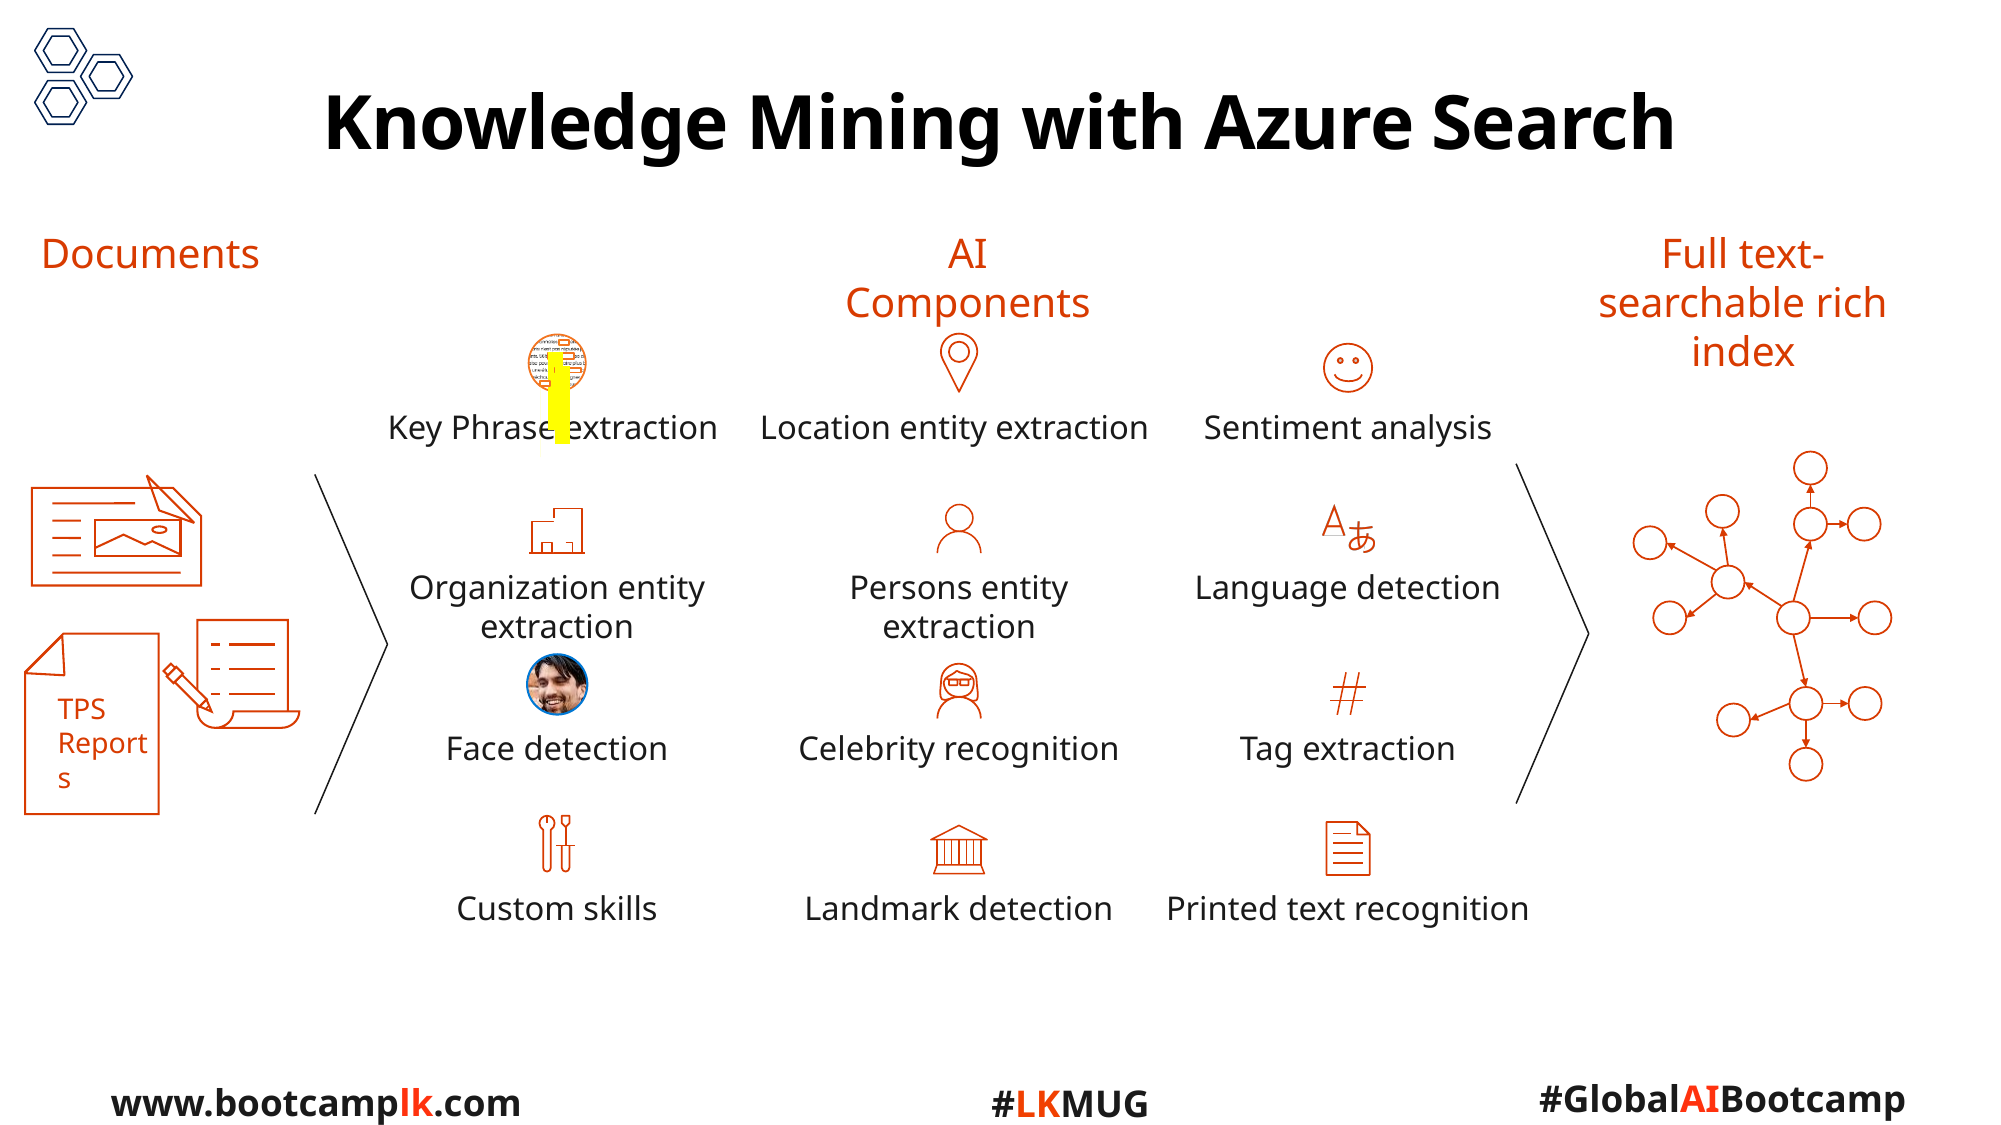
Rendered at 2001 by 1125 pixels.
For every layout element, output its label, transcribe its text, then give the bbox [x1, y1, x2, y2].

picture [526, 654, 588, 715]
text_box Printed text recognition [1151, 880, 1546, 935]
text_box [538, 814, 556, 873]
text_box [556, 814, 575, 873]
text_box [1326, 821, 1370, 876]
text_box Custom skills [441, 880, 673, 935]
text_box Landmark detection [789, 880, 1129, 935]
text_box Organization entity extraction [375, 559, 739, 653]
text_box Tag extraction [1224, 720, 1472, 775]
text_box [528, 508, 586, 554]
picture [1321, 504, 1375, 553]
text_box Celebrity recognition [783, 720, 1135, 775]
text_box [314, 474, 385, 815]
text_box Persons entity extraction [803, 559, 1115, 653]
text_box Key Phrase extraction [541, 399, 742, 454]
text_box Language detection [1179, 559, 1517, 614]
text_box [936, 503, 982, 554]
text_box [528, 334, 586, 392]
text_box Sentiment analysis [1188, 399, 1508, 454]
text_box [1633, 451, 1892, 781]
text_box [1323, 342, 1374, 393]
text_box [182, 619, 300, 729]
title Knowledge Mining with Azure Search [96, 75, 1904, 166]
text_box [34, 28, 133, 125]
text_box [939, 332, 979, 393]
text_box Documents [24, 220, 277, 285]
text_box Location entity extraction [745, 399, 1174, 454]
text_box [24, 633, 159, 815]
text_box Full text-searchable rich index [1568, 220, 1918, 383]
text_box AI Components [821, 220, 1115, 334]
text_box Face detection [430, 720, 684, 775]
text_box [930, 824, 988, 875]
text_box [31, 487, 202, 586]
text_box [1515, 463, 1590, 804]
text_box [937, 663, 982, 719]
text_box Key Phrase extraction [372, 399, 540, 454]
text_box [1329, 672, 1367, 716]
